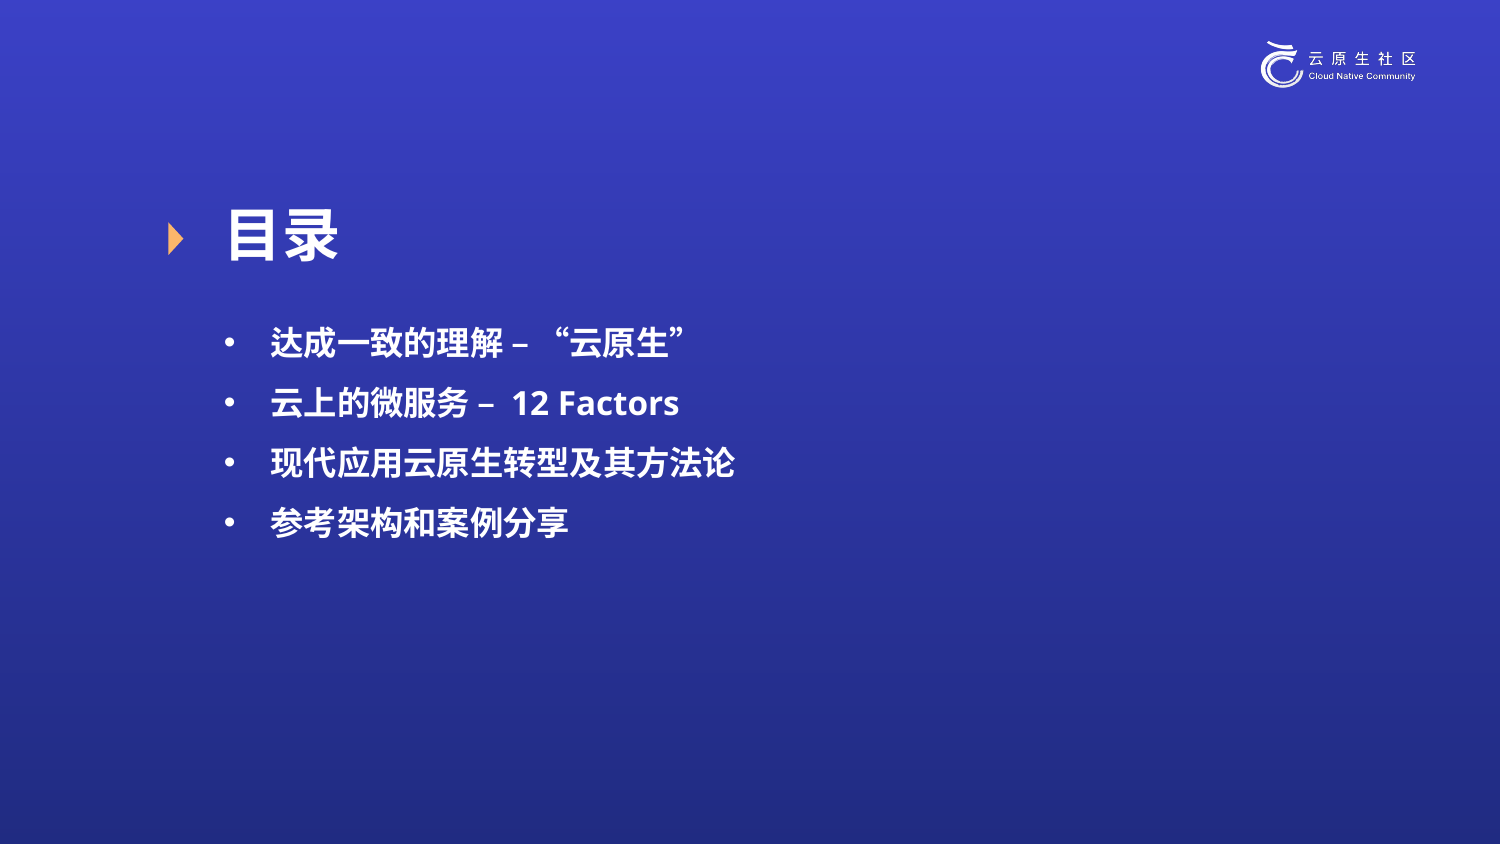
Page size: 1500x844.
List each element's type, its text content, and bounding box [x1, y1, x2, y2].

text_box 达成一致的理解 – “云原生” 云上的微服务 – 12 Factors 现代应用云原生转型及其方法论 参考架构和案例分享 [209, 294, 794, 550]
text_box 目录 [209, 190, 988, 275]
text_box [167, 219, 185, 258]
picture [1253, 28, 1424, 101]
